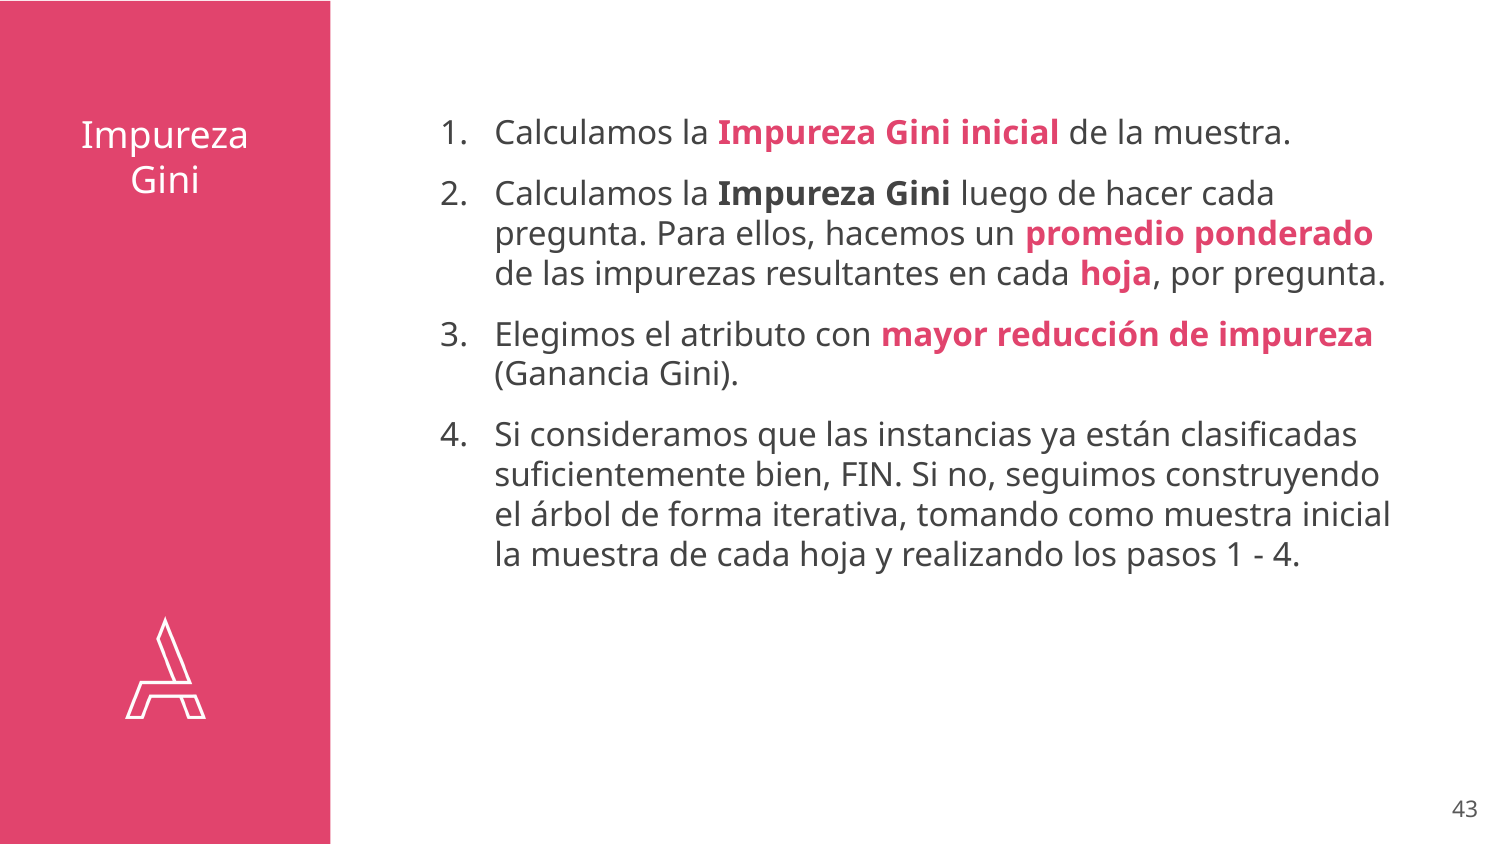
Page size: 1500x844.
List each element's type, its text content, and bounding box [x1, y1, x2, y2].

text_box Calculamos la Impureza Gini inicial de la muestra. Calculamos la Impureza Gini luego de hacer cada pregunta. Para ellos, hacemos un promedio ponderado de las impurezas resultantes en cada hoja, por pregunta. Elegimos el atributo con mayor reducción de impureza (Ganancia Gini). Si consideramos que las instancias ya están clasificadas suficientemente bien, FIN. Si no, seguimos construyendo el árbol de forma iterativa, tomando como muestra inicial la muestra de cada hoja y realizando los pasos 1 - 4. [404, 96, 1420, 685]
picture [125, 616, 206, 719]
slide_number ‹#› [1403, 779, 1494, 844]
title Impureza Gini [47, 96, 283, 346]
